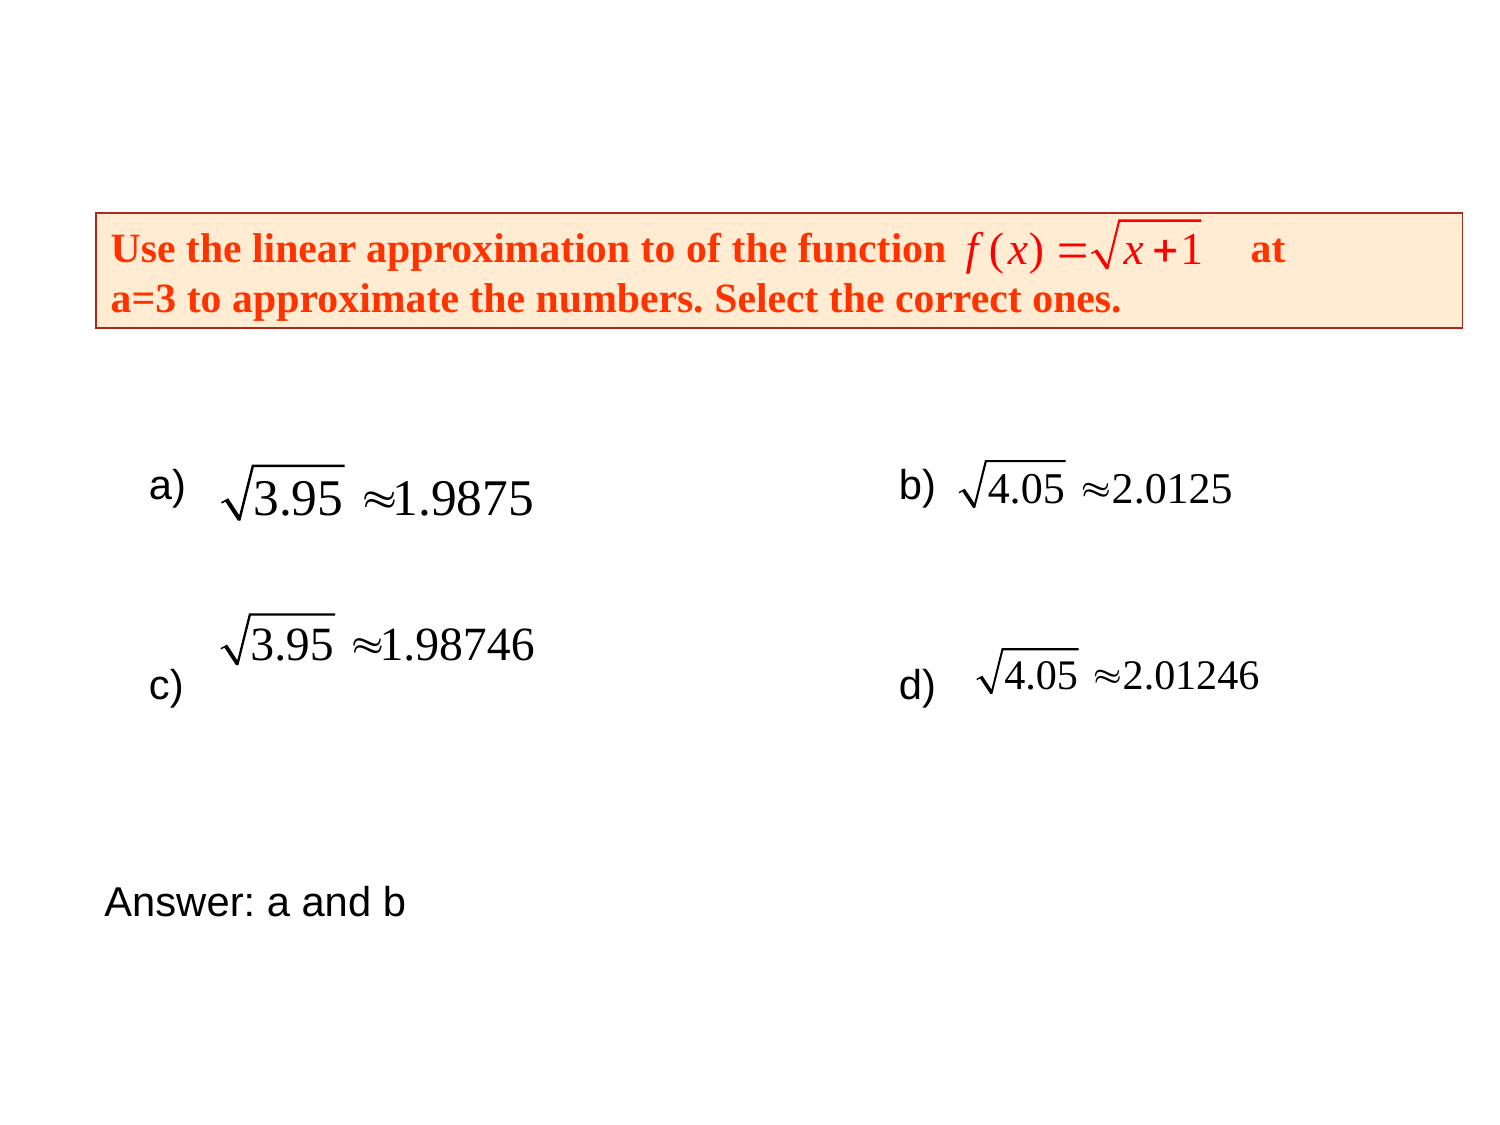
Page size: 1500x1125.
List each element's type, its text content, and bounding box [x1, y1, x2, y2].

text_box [949, 210, 1213, 284]
text_box a) b) c) d) [134, 450, 952, 716]
text_box Use the linear approximation to of the function at a=3 to approximate the numbers. Select the correct ones. [95, 213, 1463, 328]
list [212, 604, 543, 677]
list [950, 451, 1238, 519]
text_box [212, 454, 543, 533]
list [969, 640, 1268, 704]
text_box Answer: a and b [89, 866, 421, 932]
